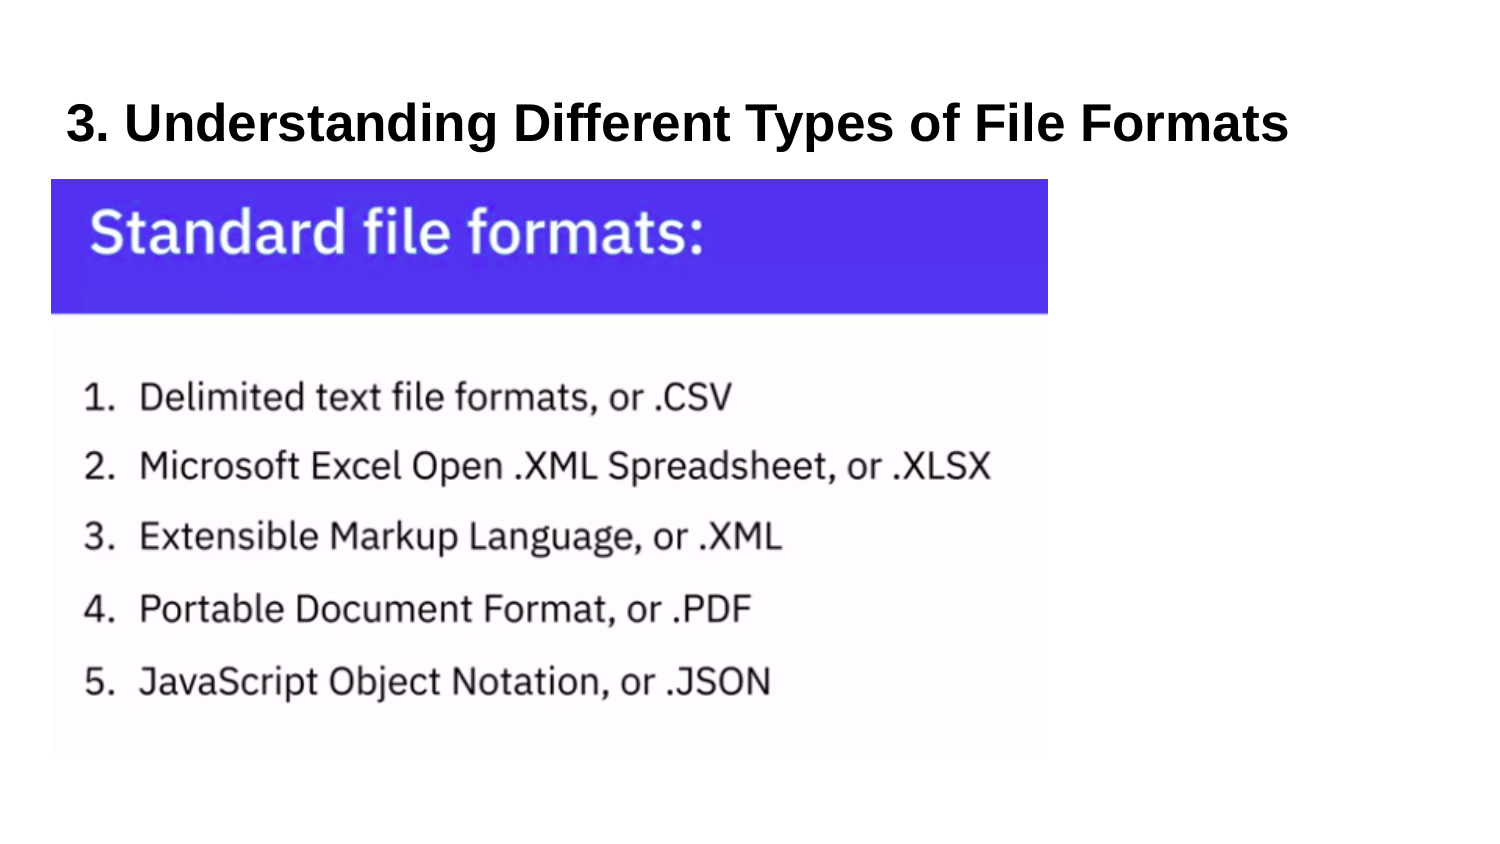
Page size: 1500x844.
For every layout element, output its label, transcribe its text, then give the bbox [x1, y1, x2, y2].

picture [50, 179, 1049, 757]
title 3. Understanding Different Types of File Formats [51, 72, 1449, 167]
